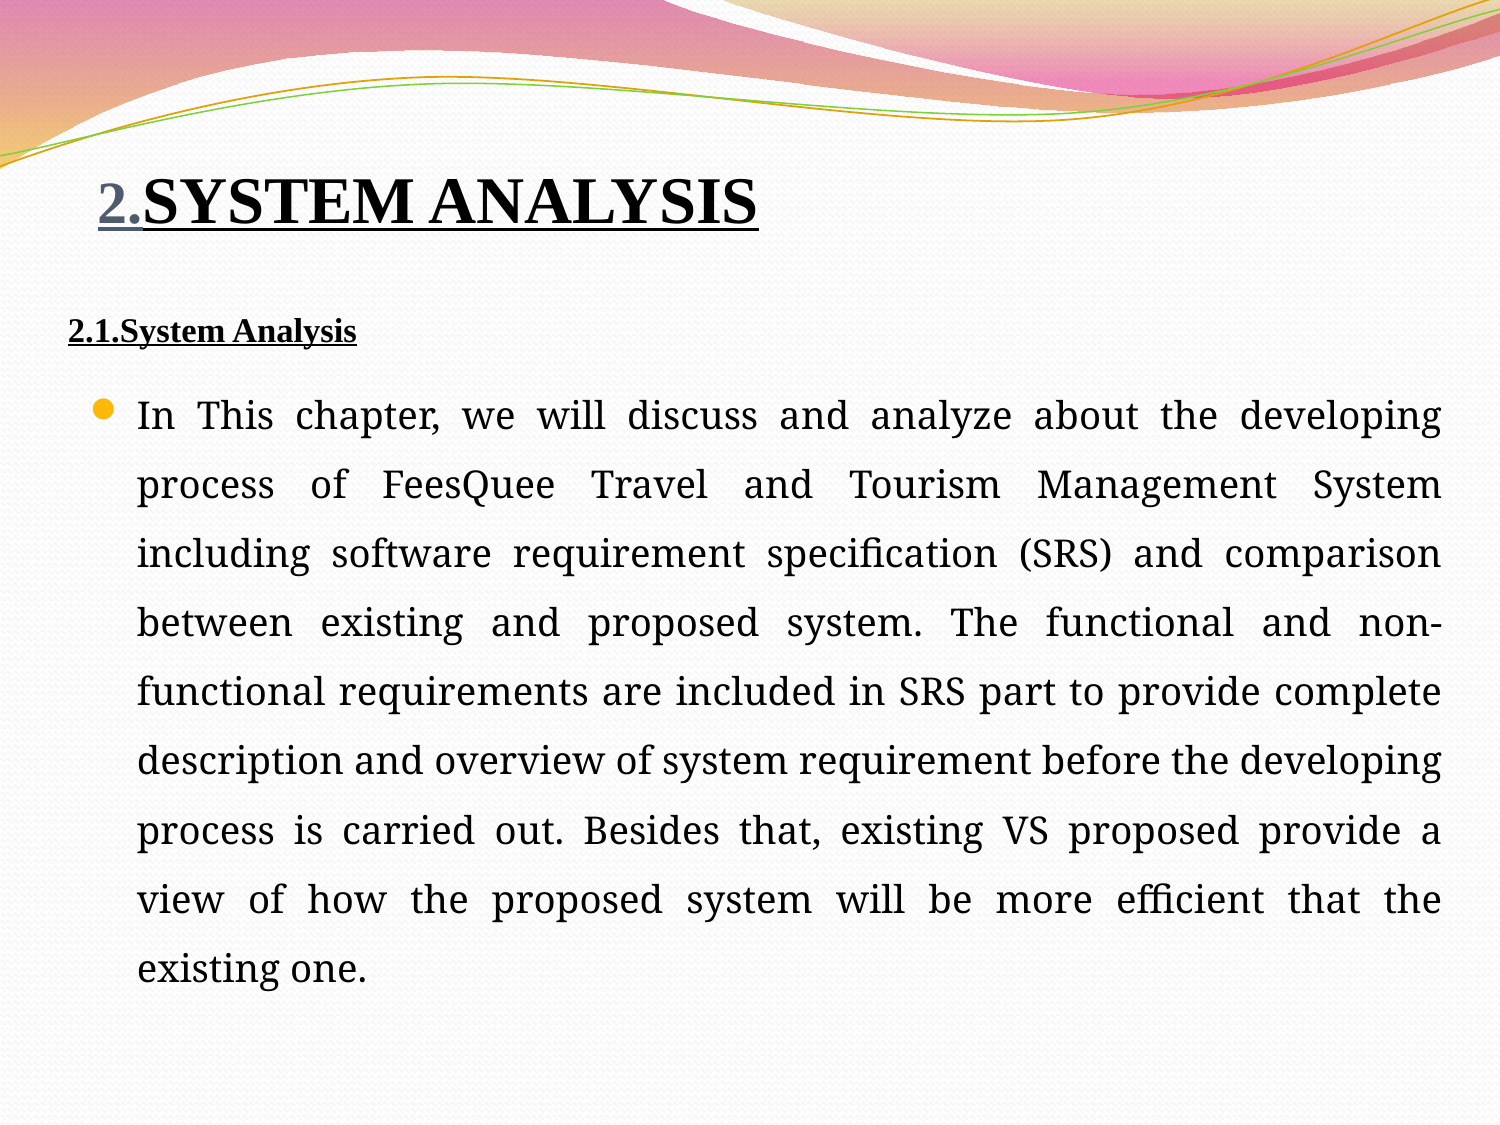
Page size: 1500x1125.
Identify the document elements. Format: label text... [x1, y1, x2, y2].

list 2.1.System Analysis In This chapter, we will discuss and analyze about the developing process of FeesQuee Travel and Tourism Management System including software requirement specification (SRS) and comparison between existing and proposed system. The functional and non-functional requirements are included in SRS part to provide complete description and overview of system requirement before the developing process is carried out. Besides that, existing VS proposed provide a view of how the proposed system will be more efficient that the existing one. [53, 279, 1459, 1000]
title 2.SYSTEM ANALYSIS [75, 125, 1425, 279]
